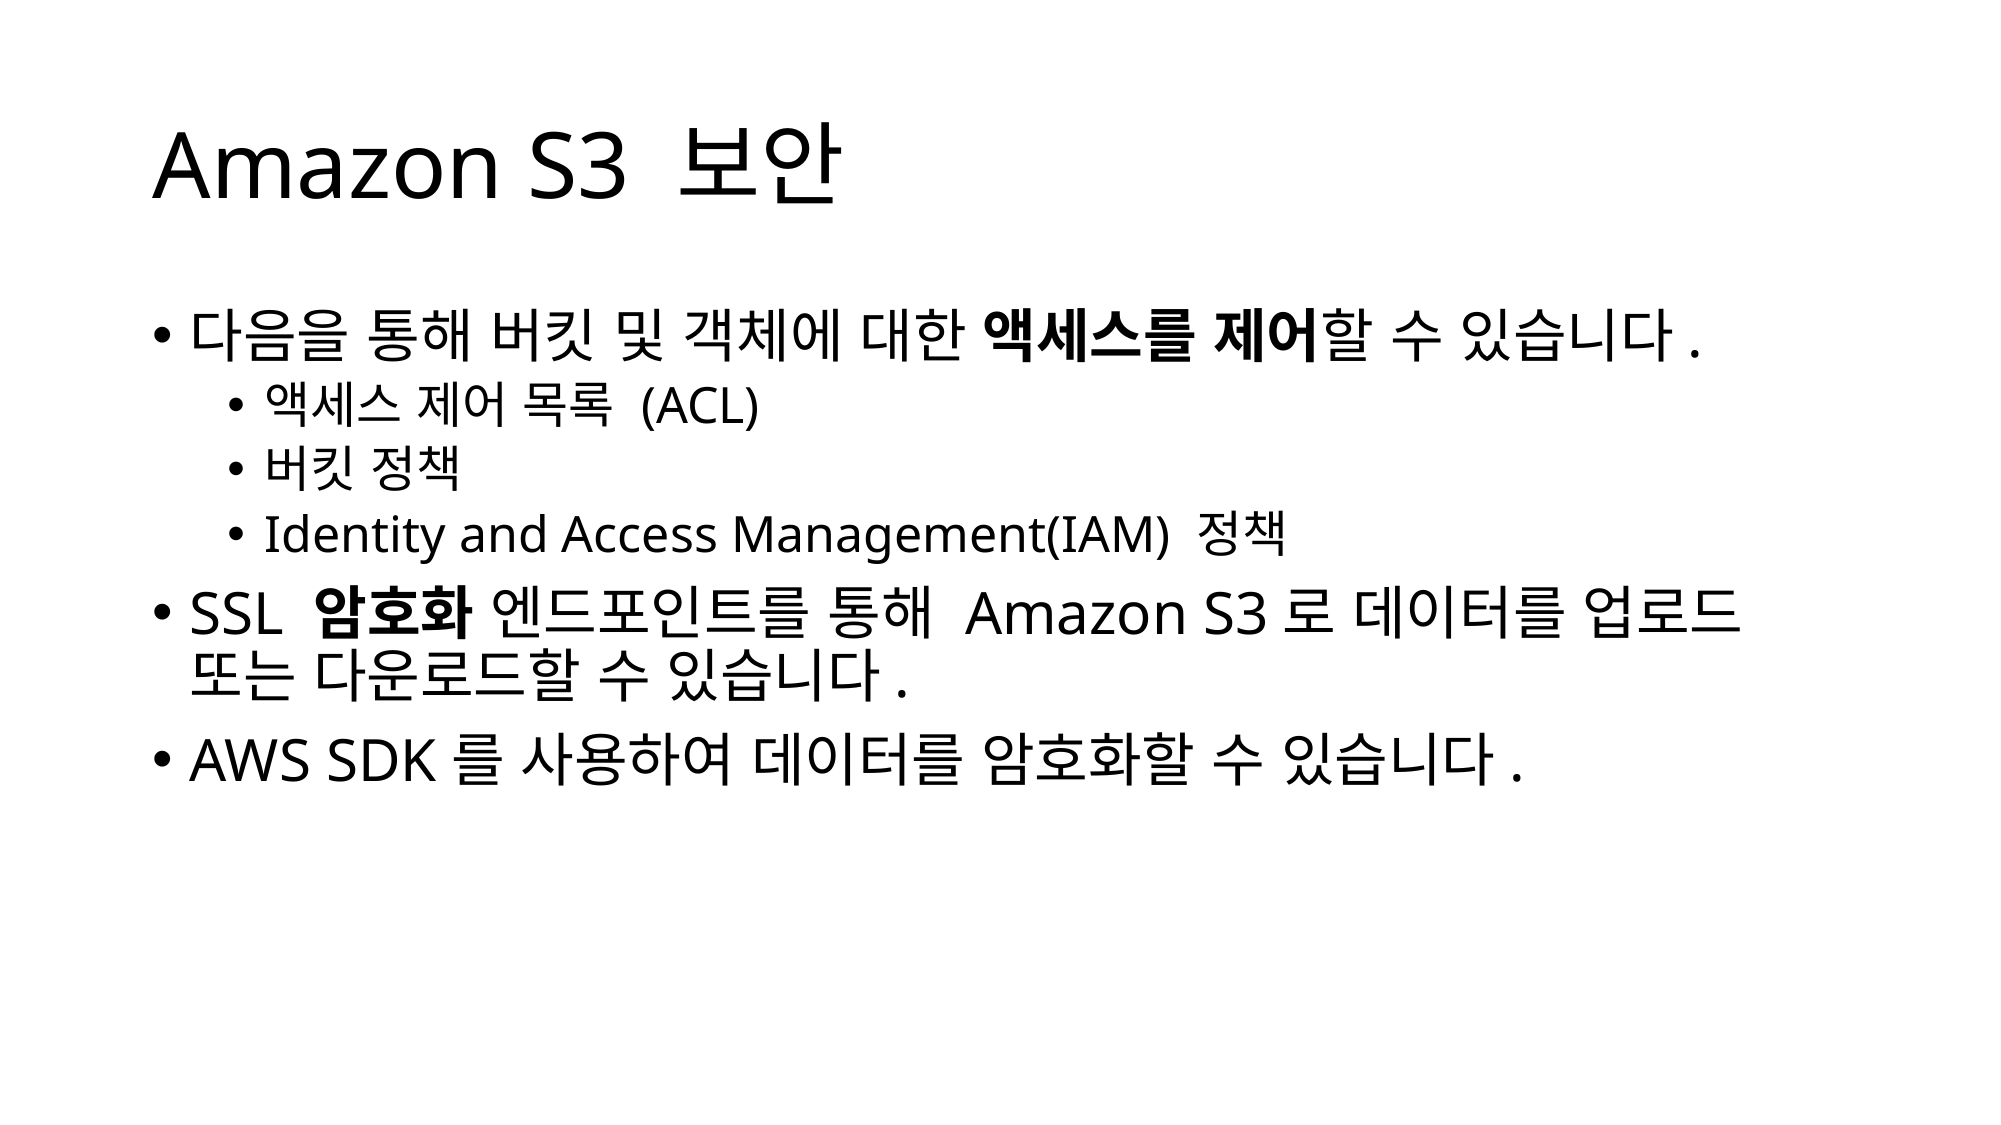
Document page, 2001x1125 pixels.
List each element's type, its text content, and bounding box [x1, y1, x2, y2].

list 다음을 통해 버킷 및 객체에 대한 액세스를 제어할 수 있습니다. 액세스 제어 목록 (ACL) 버킷 정책 Identity and Access Management(IAM) 정책 SSL 암호화 엔드포인트를 통해 Amazon S3로 데이터를 업로드 또는 다운로드할 수 있습니다. AWS SDK를 사용하여 데이터를 암호화할 수 있습니다. [137, 299, 1863, 1014]
title Amazon S3 보안 [137, 59, 1863, 278]
